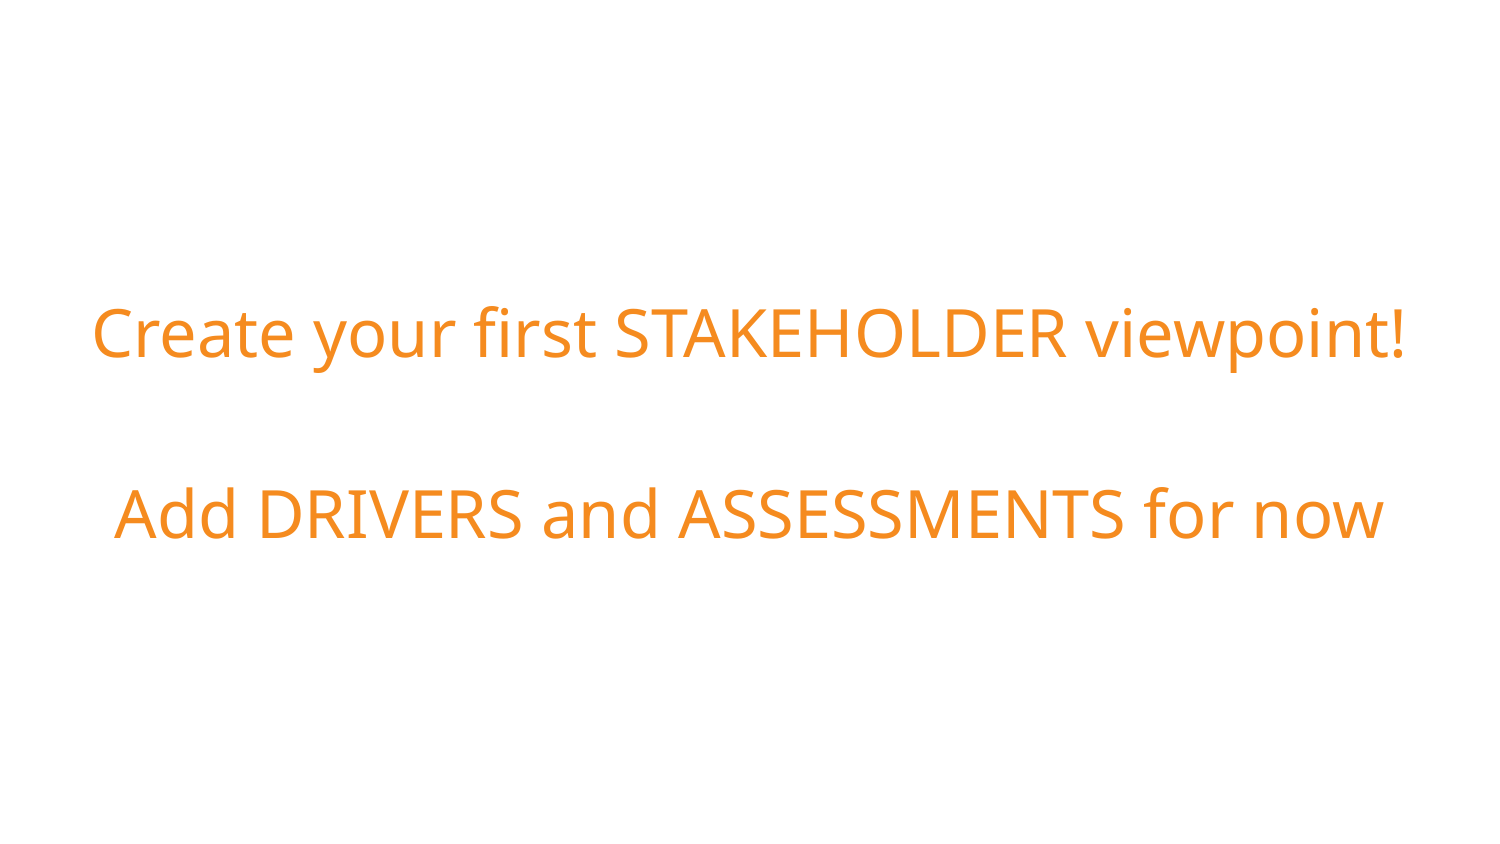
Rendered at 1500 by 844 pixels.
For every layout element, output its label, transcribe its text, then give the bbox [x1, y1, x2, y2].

title Create your first STAKEHOLDER viewpoint! Add DRIVERS and ASSESSMENTS for now [29, 32, 1471, 812]
